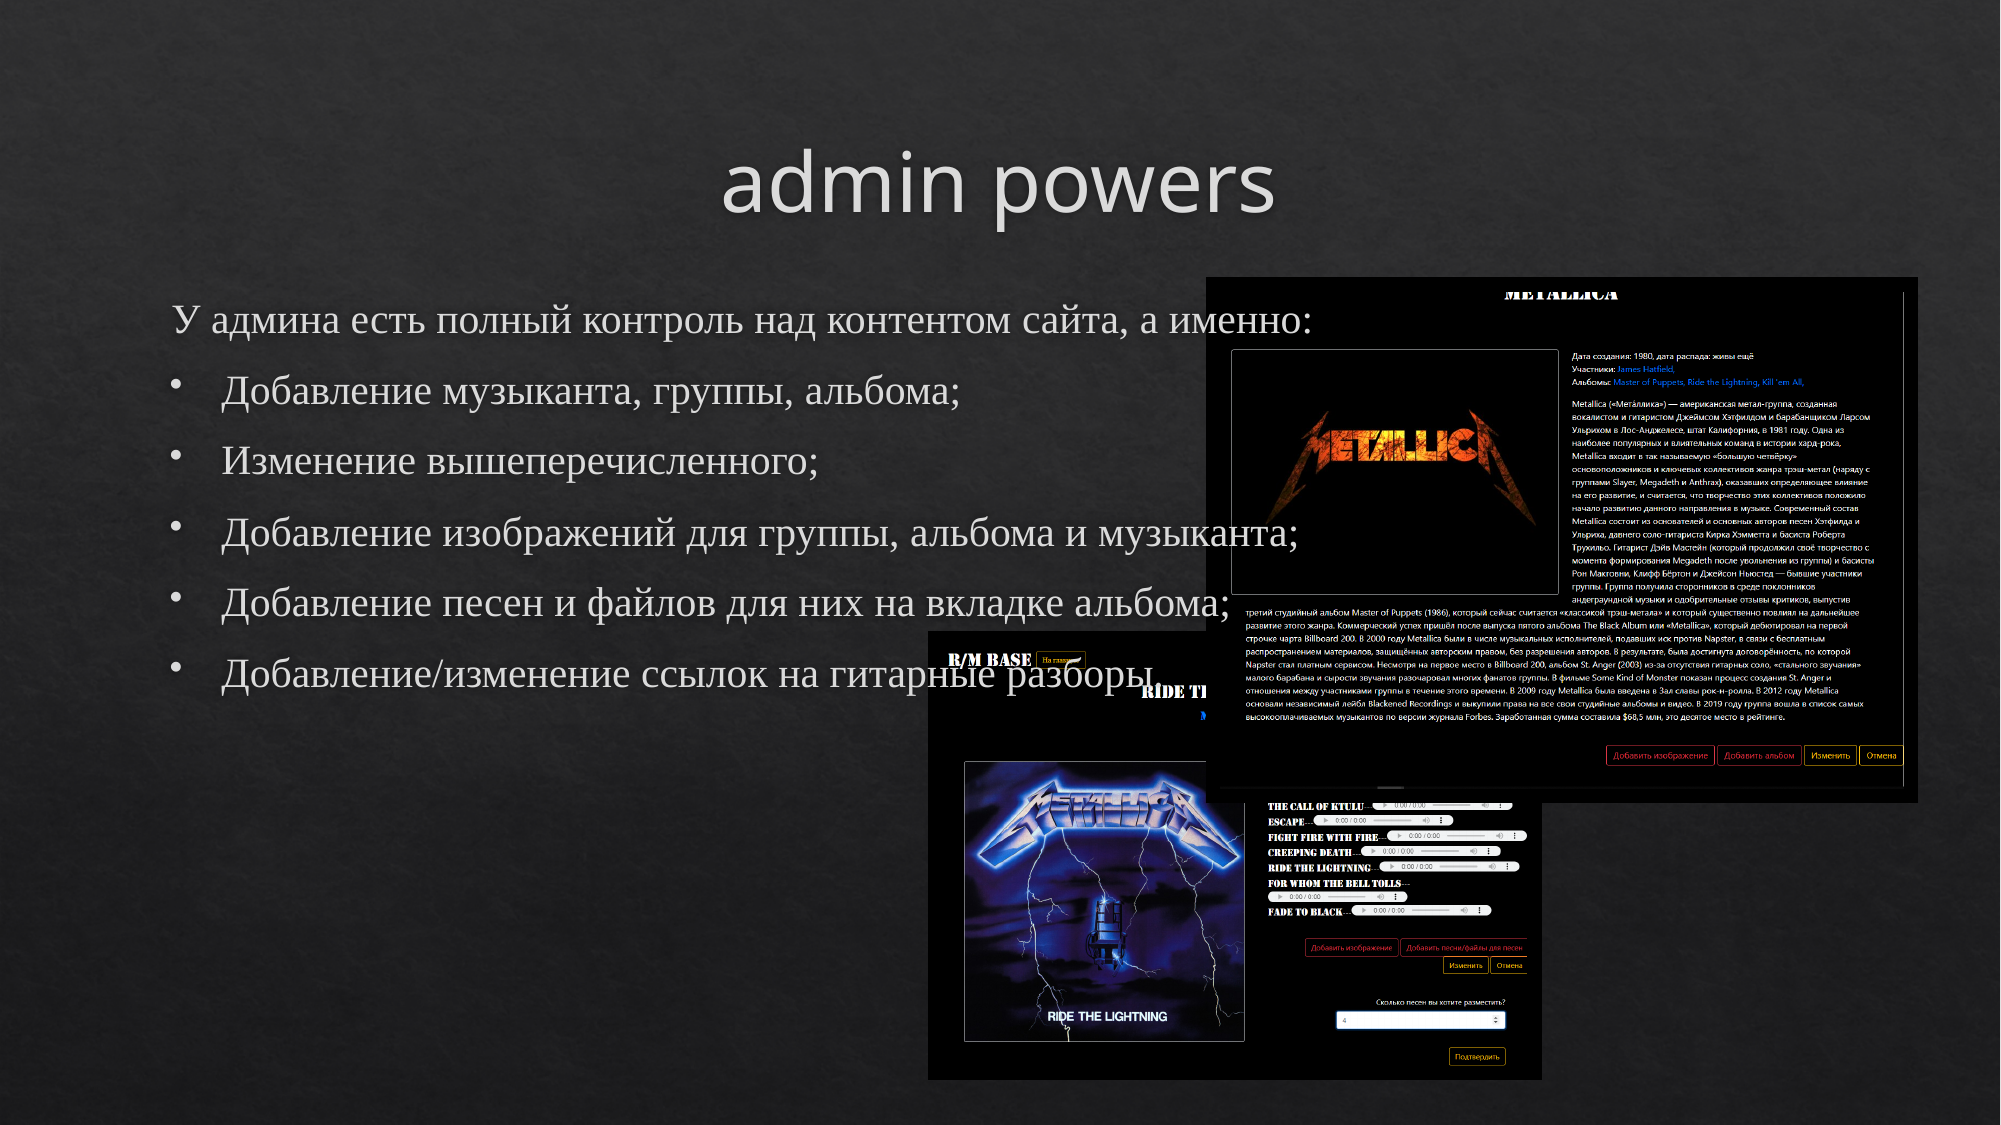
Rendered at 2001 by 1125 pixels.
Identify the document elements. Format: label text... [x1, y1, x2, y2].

title admin powers [149, 99, 1849, 260]
picture [942, 292, 1905, 1066]
list У админа есть полный контроль над контентом сайта, а именно: Добавление музыканта, группы, альбома; Изменение вышеперечисленного; Добавление изображений для группы, альбома и музыканта; Добавление песен и файлов для них на вкладке альбома; Добавление/изменение ссылок на гитарные разборы. [149, 284, 1849, 950]
